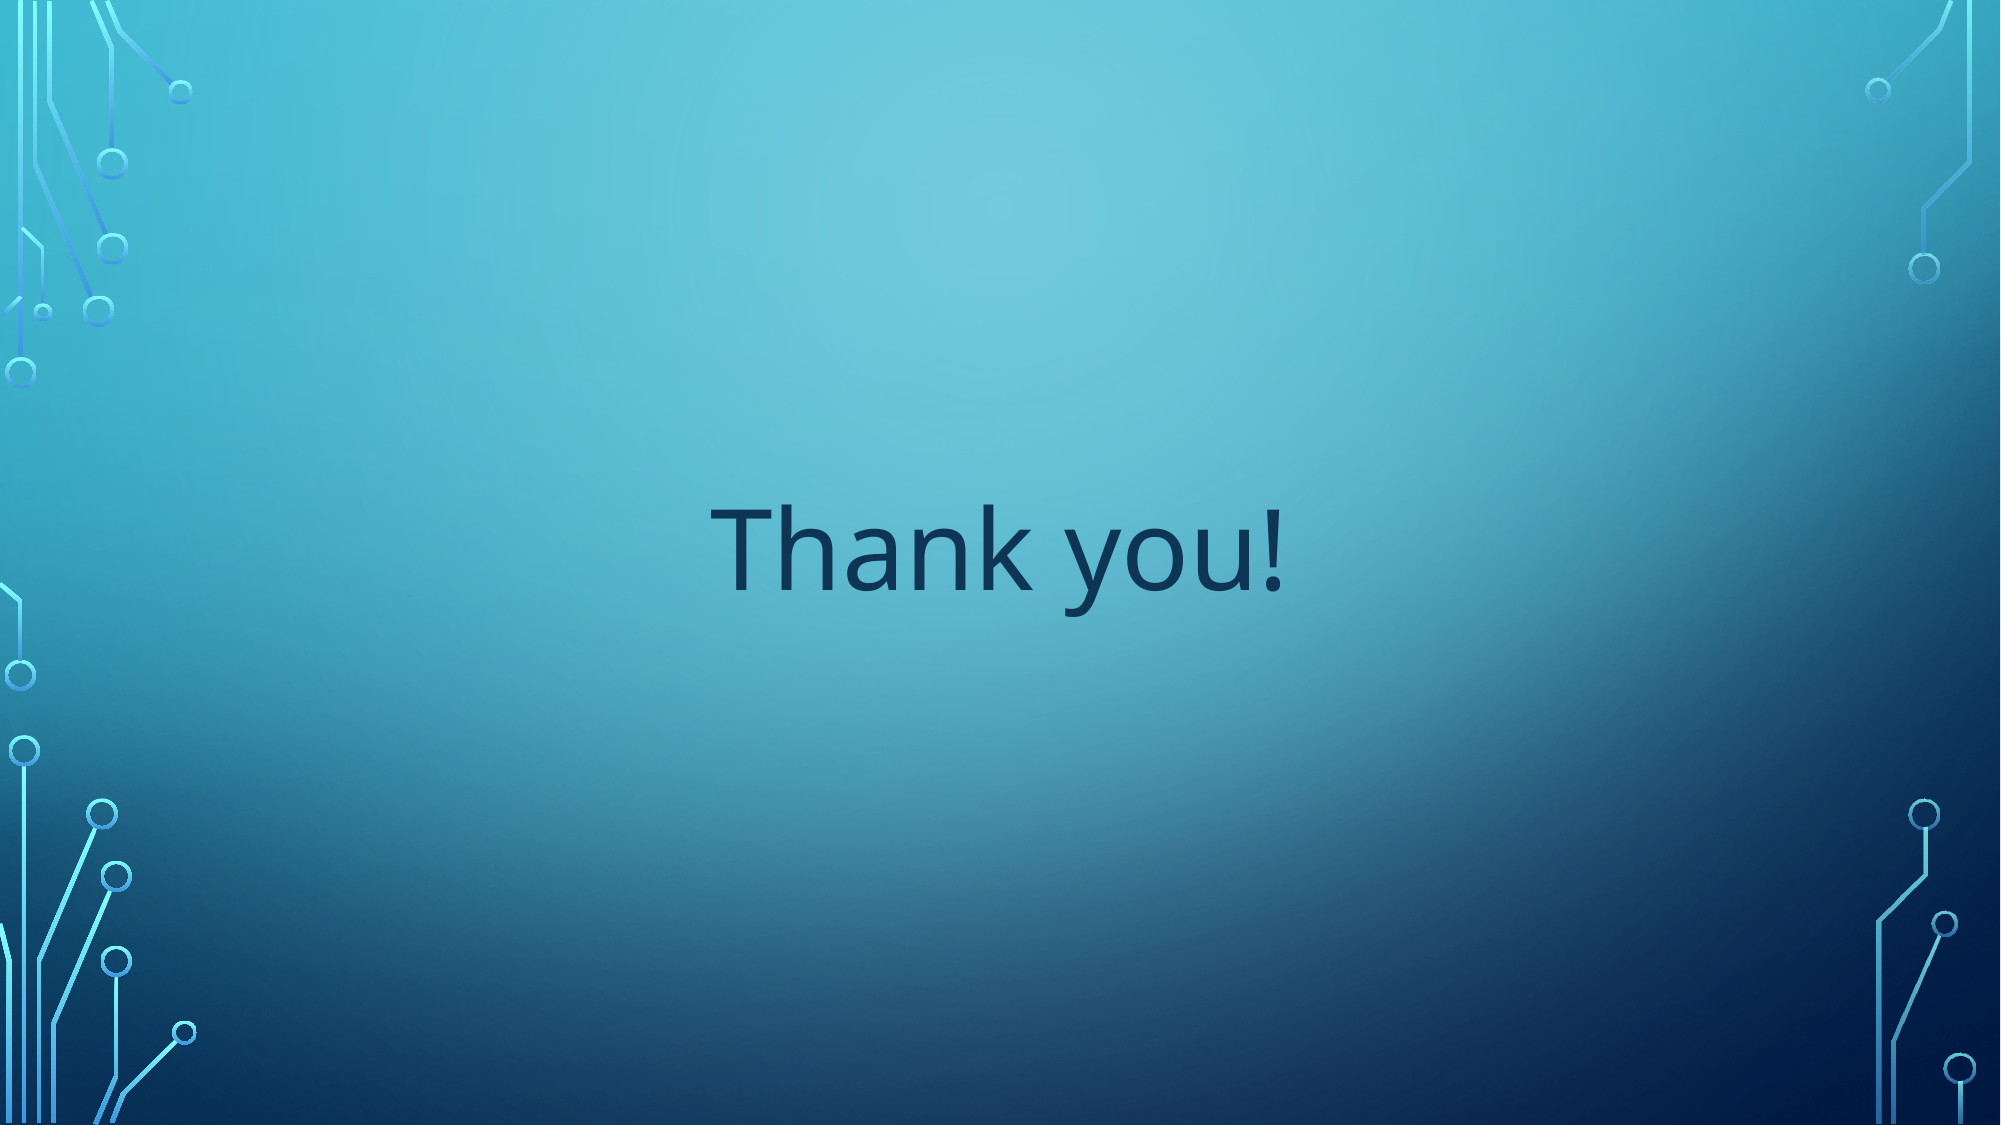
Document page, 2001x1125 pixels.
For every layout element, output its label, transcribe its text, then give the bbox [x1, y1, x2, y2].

list Thank you! [187, 443, 1813, 836]
